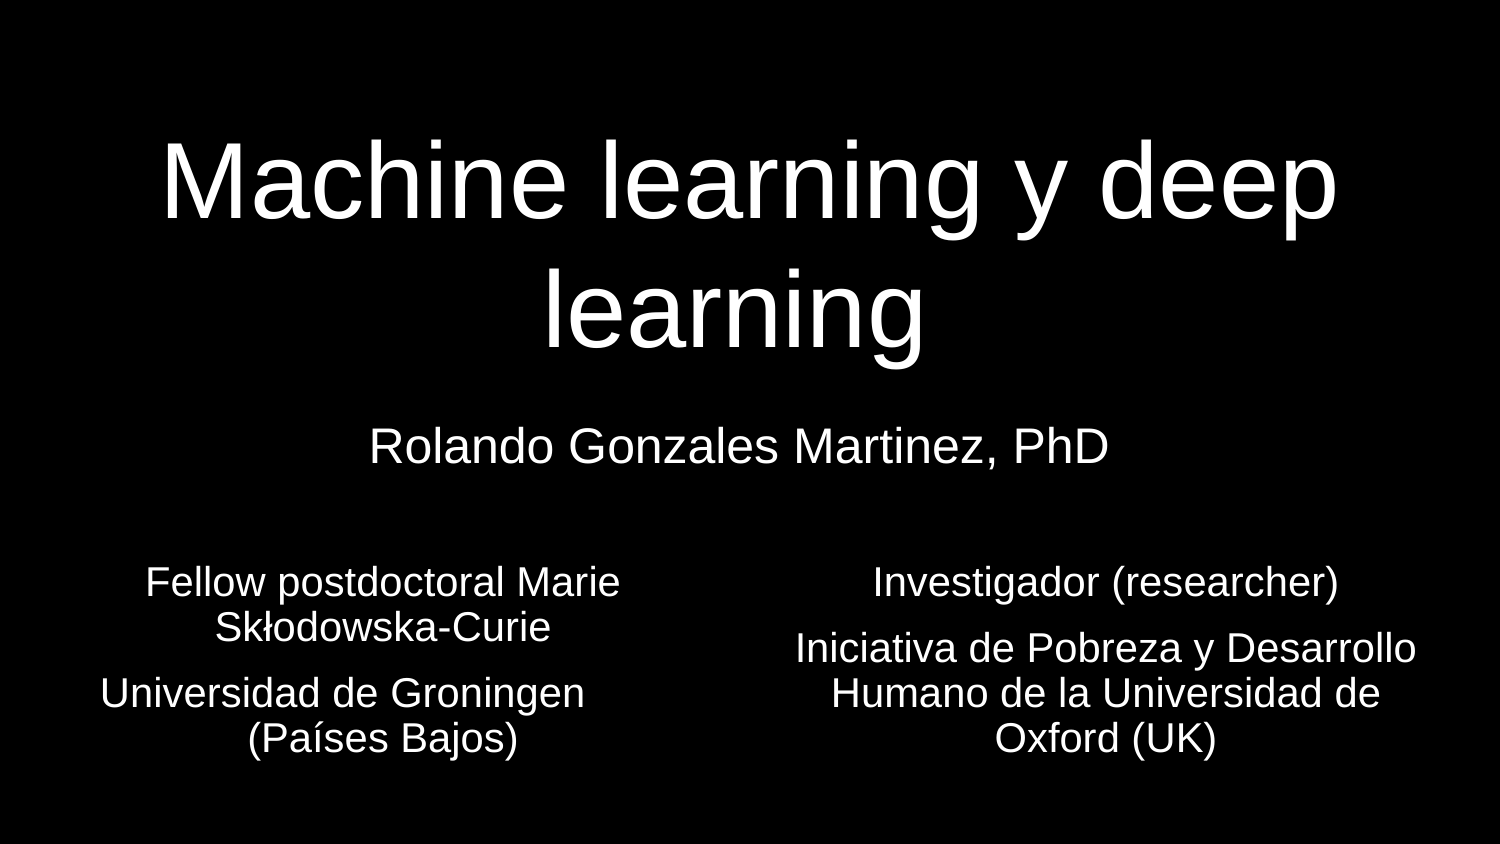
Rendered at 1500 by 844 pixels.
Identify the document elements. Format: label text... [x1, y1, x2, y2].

text_box Investigador (researcher) Iniciativa de Pobreza y Desarrollo Humano de la Universidad de Oxford (UK) [763, 545, 1449, 777]
text_box Fellow postdoctoral Marie Skłodowska-Curie Universidad de Groningen (Países Bajos) [40, 545, 726, 777]
title Machine learning y deep learning [51, 47, 1449, 385]
subtitle Rolando Gonzales Martinez, PhD [40, 405, 1439, 496]
